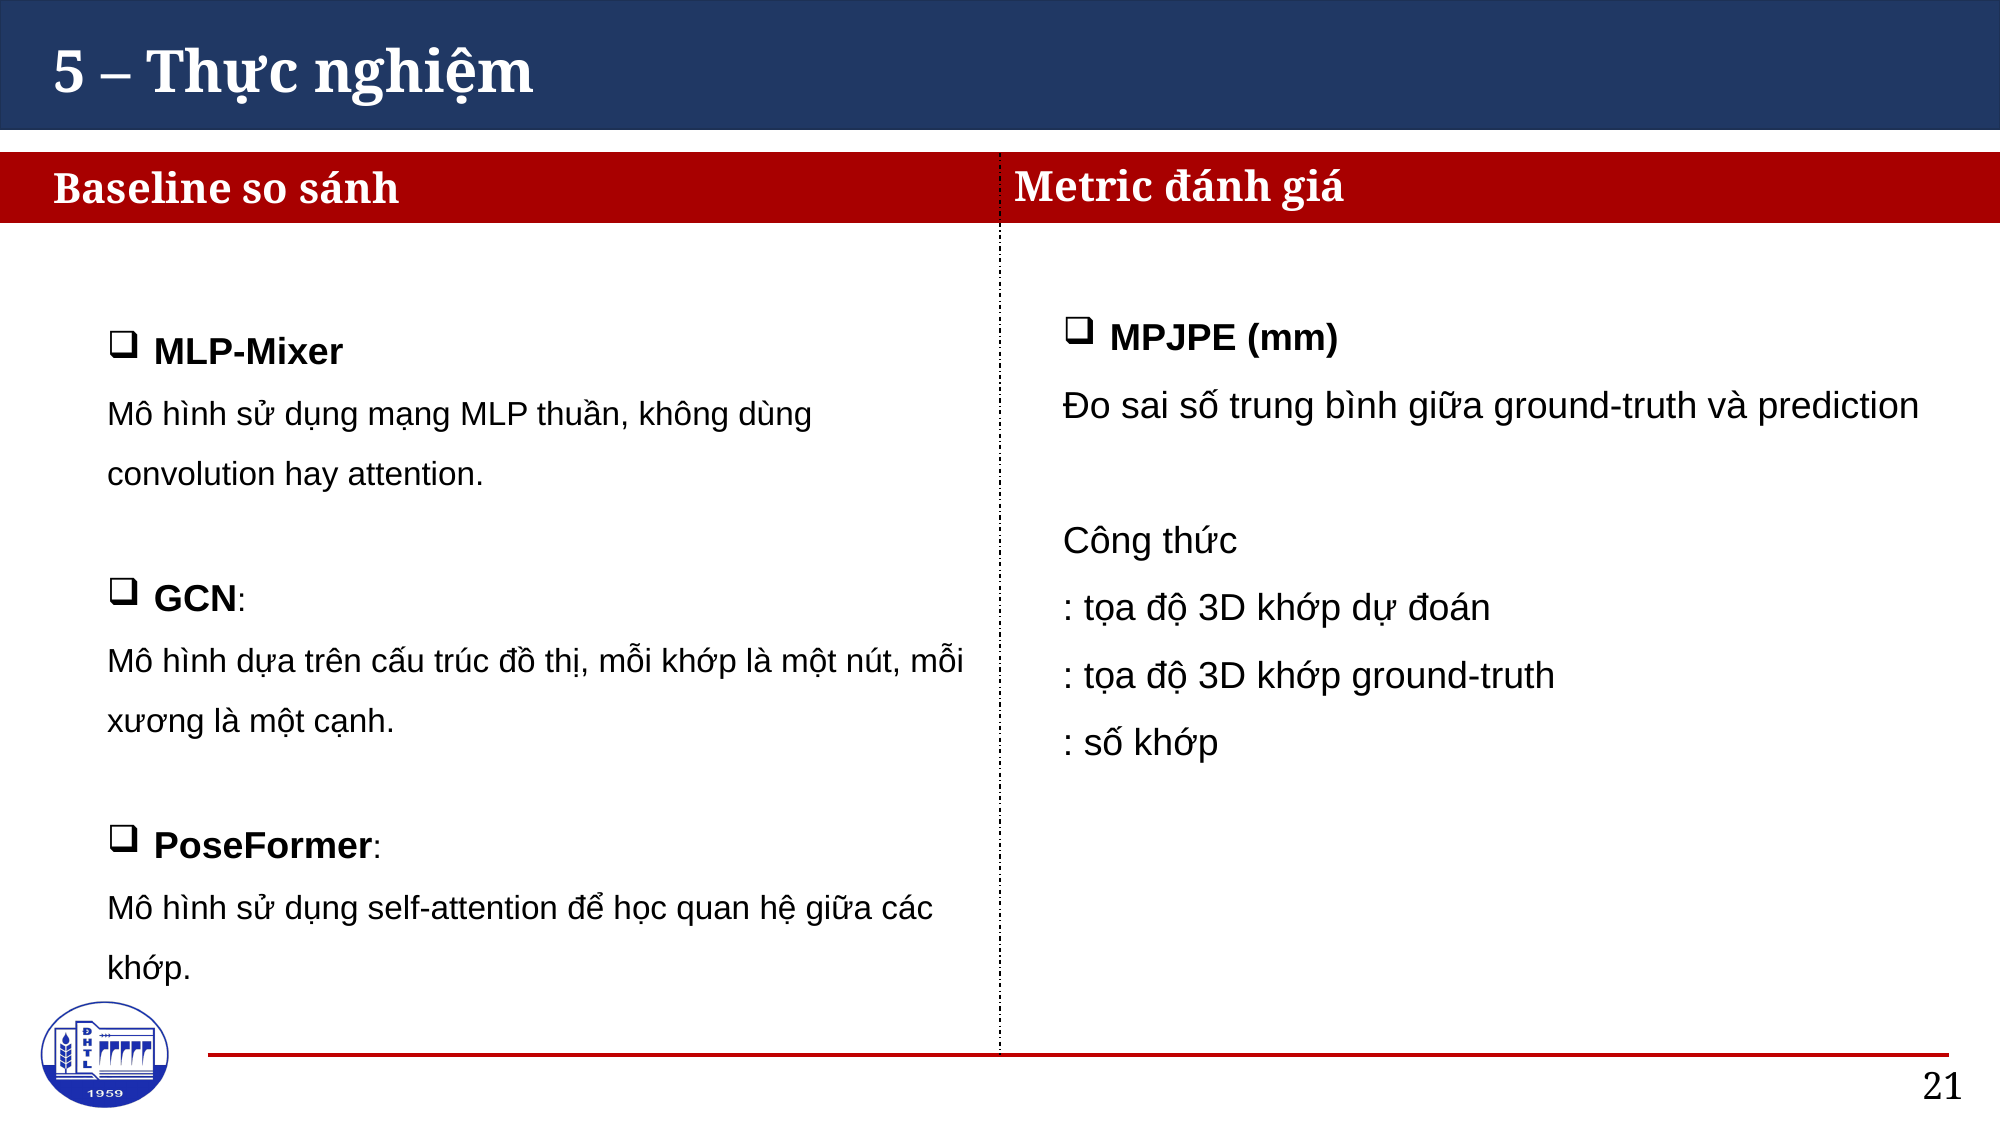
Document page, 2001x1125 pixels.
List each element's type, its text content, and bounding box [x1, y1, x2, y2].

text_box Baseline so sánh [39, 154, 999, 220]
text_box [1001, 152, 2000, 223]
text_box [0, 152, 999, 223]
picture [39, 989, 170, 1121]
text_box [0, 0, 2000, 130]
text_box Metric đánh giá [1001, 152, 1613, 218]
text_box 21 [1907, 1054, 1991, 1115]
text_box 5 – Thực nghiệm [39, 27, 1648, 112]
text_box MLP-Mixer Mô hình sử dụng mạng MLP thuần, không dùng convolution hay attention. GCN: Mô hình dựa trên cấu trúc đồ thị, mỗi khớp là một nút, mỗi xương là một cạnh. PoseFormer: Mô hình sử dụng self-attention để học quan hệ giữa các khớp. [92, 296, 989, 1113]
text_box Baseline so sánh [1001, 154, 1648, 220]
